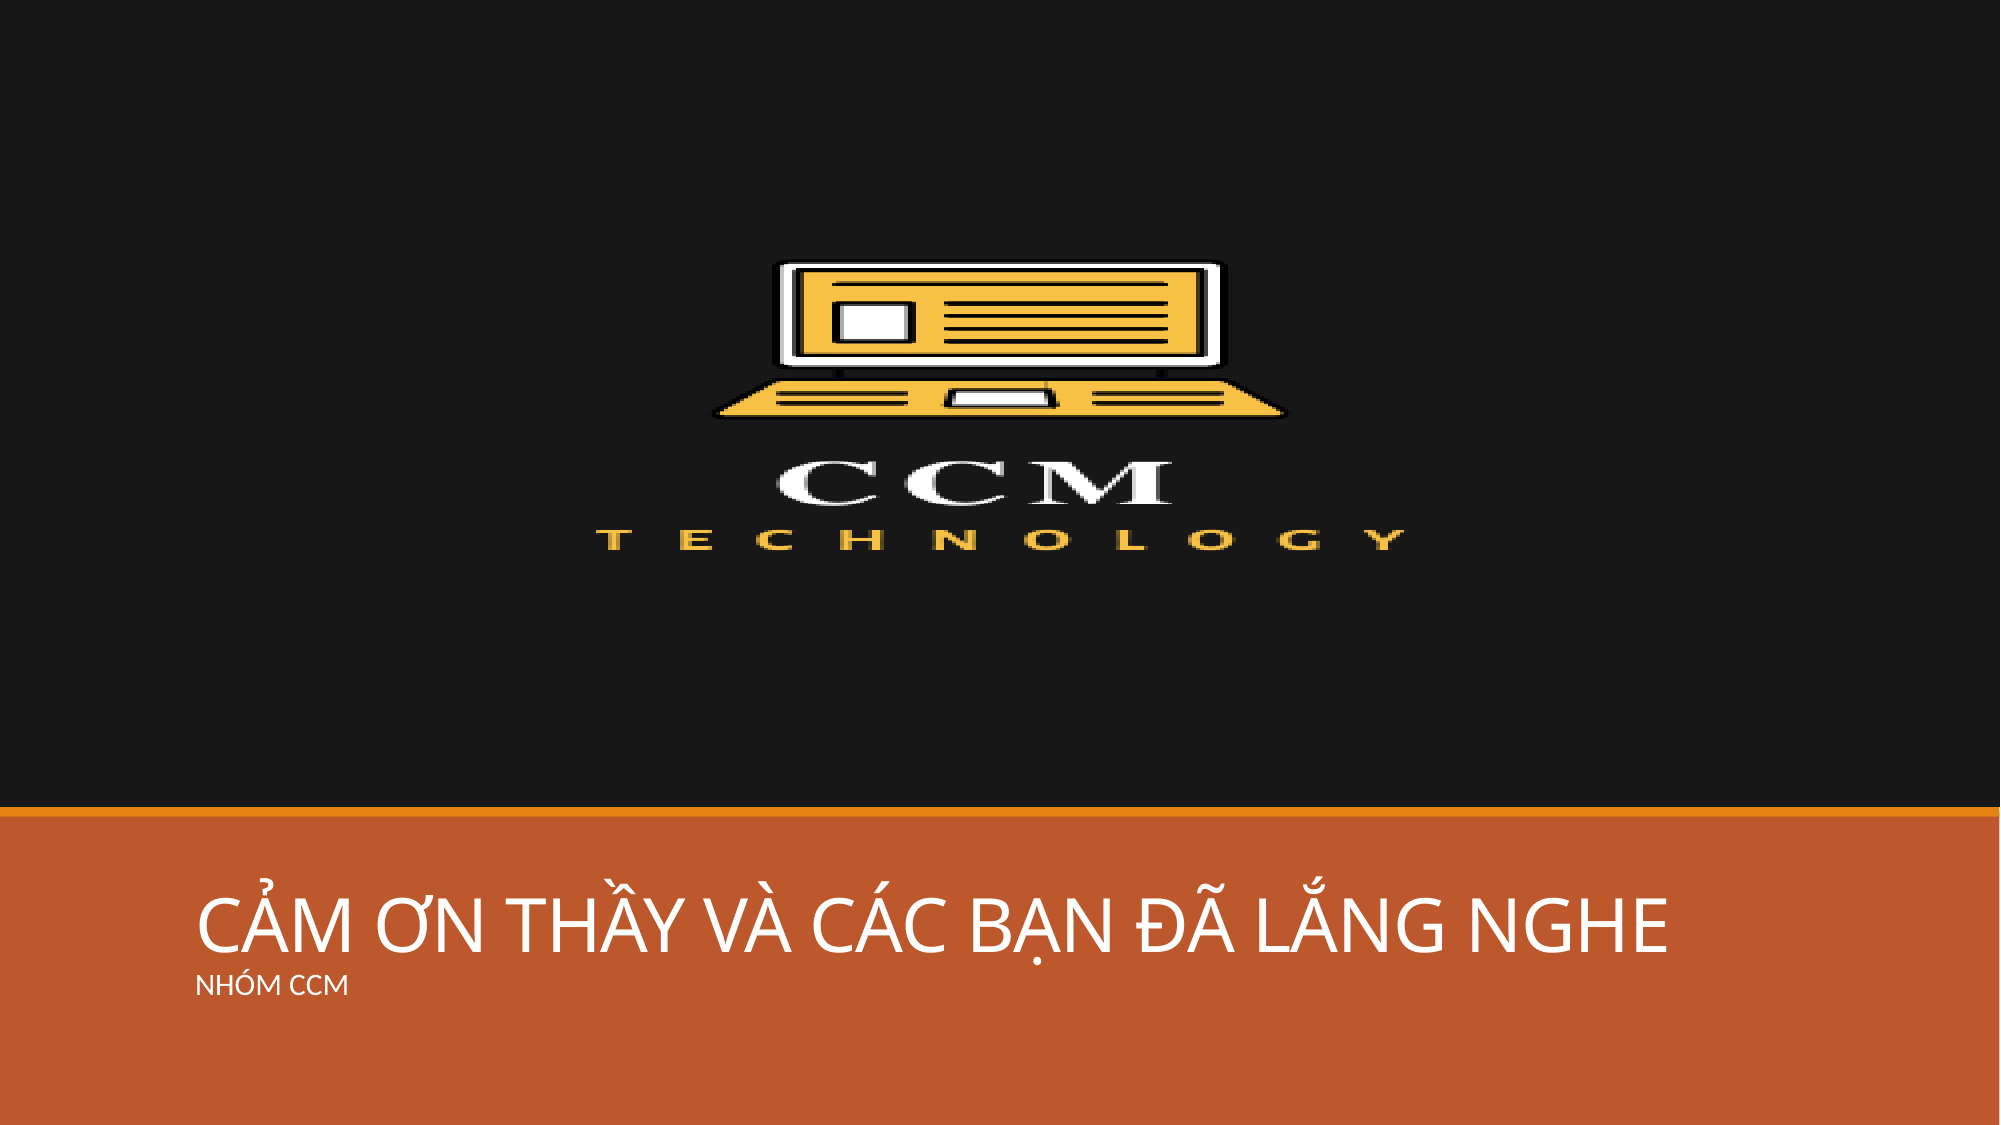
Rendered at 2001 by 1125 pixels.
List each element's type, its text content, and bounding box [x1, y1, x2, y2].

title CẢM ƠN THẦY VÀ CÁC BẠN ĐÃ LẮNG NGHE [180, 832, 1839, 968]
list NHÓM CCM [180, 968, 1839, 1067]
picture [0, 0, 2000, 807]
